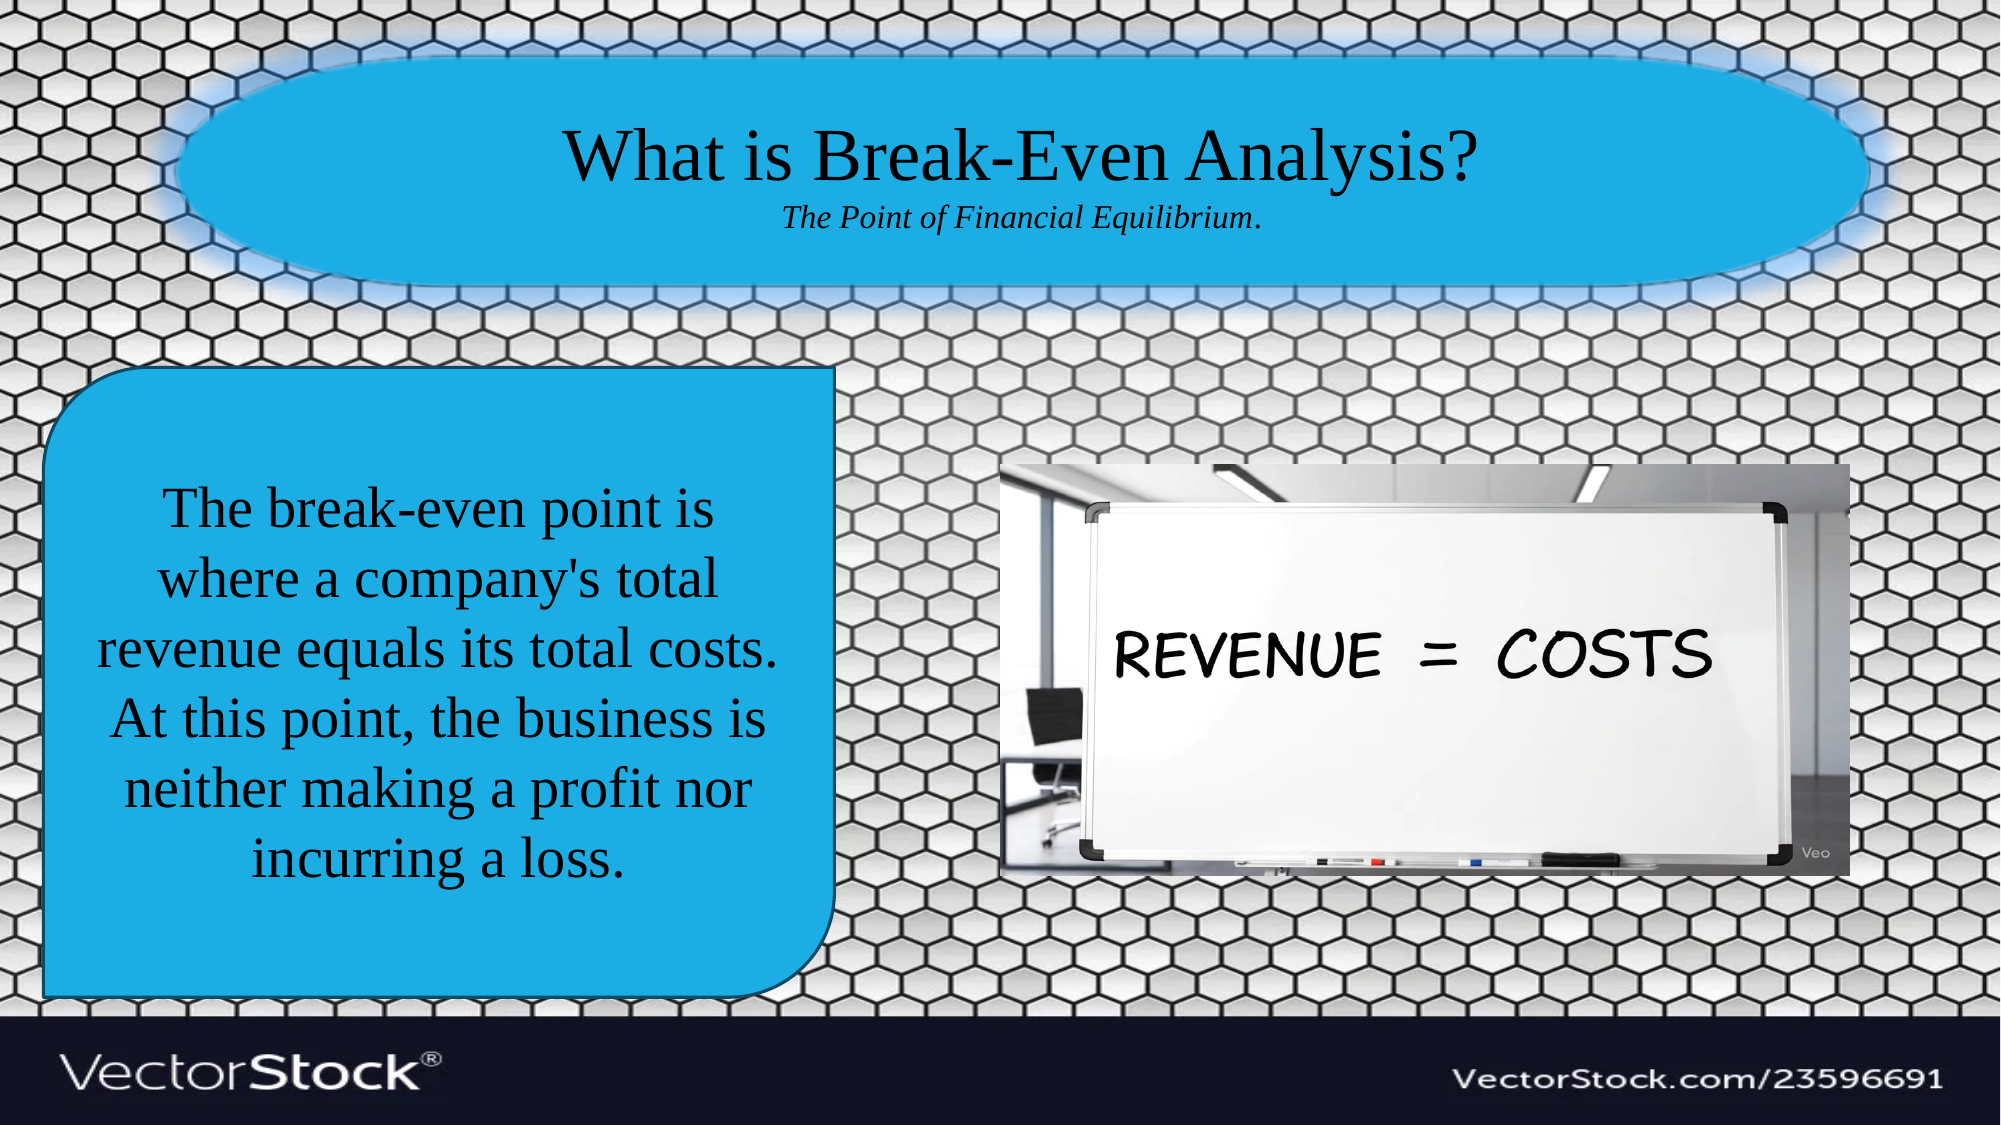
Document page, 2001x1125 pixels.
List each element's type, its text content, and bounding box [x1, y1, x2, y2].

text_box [999, 463, 1851, 878]
text_box The break-even point is where a company's total revenue equals its total costs. At this point, the business is neither making a profit nor incurring a loss. [41, 365, 836, 999]
text_box What is Break-Even Analysis? The Point of Financial Equilibrium. [180, 61, 1866, 282]
picture [0, 0, 2001, 1125]
